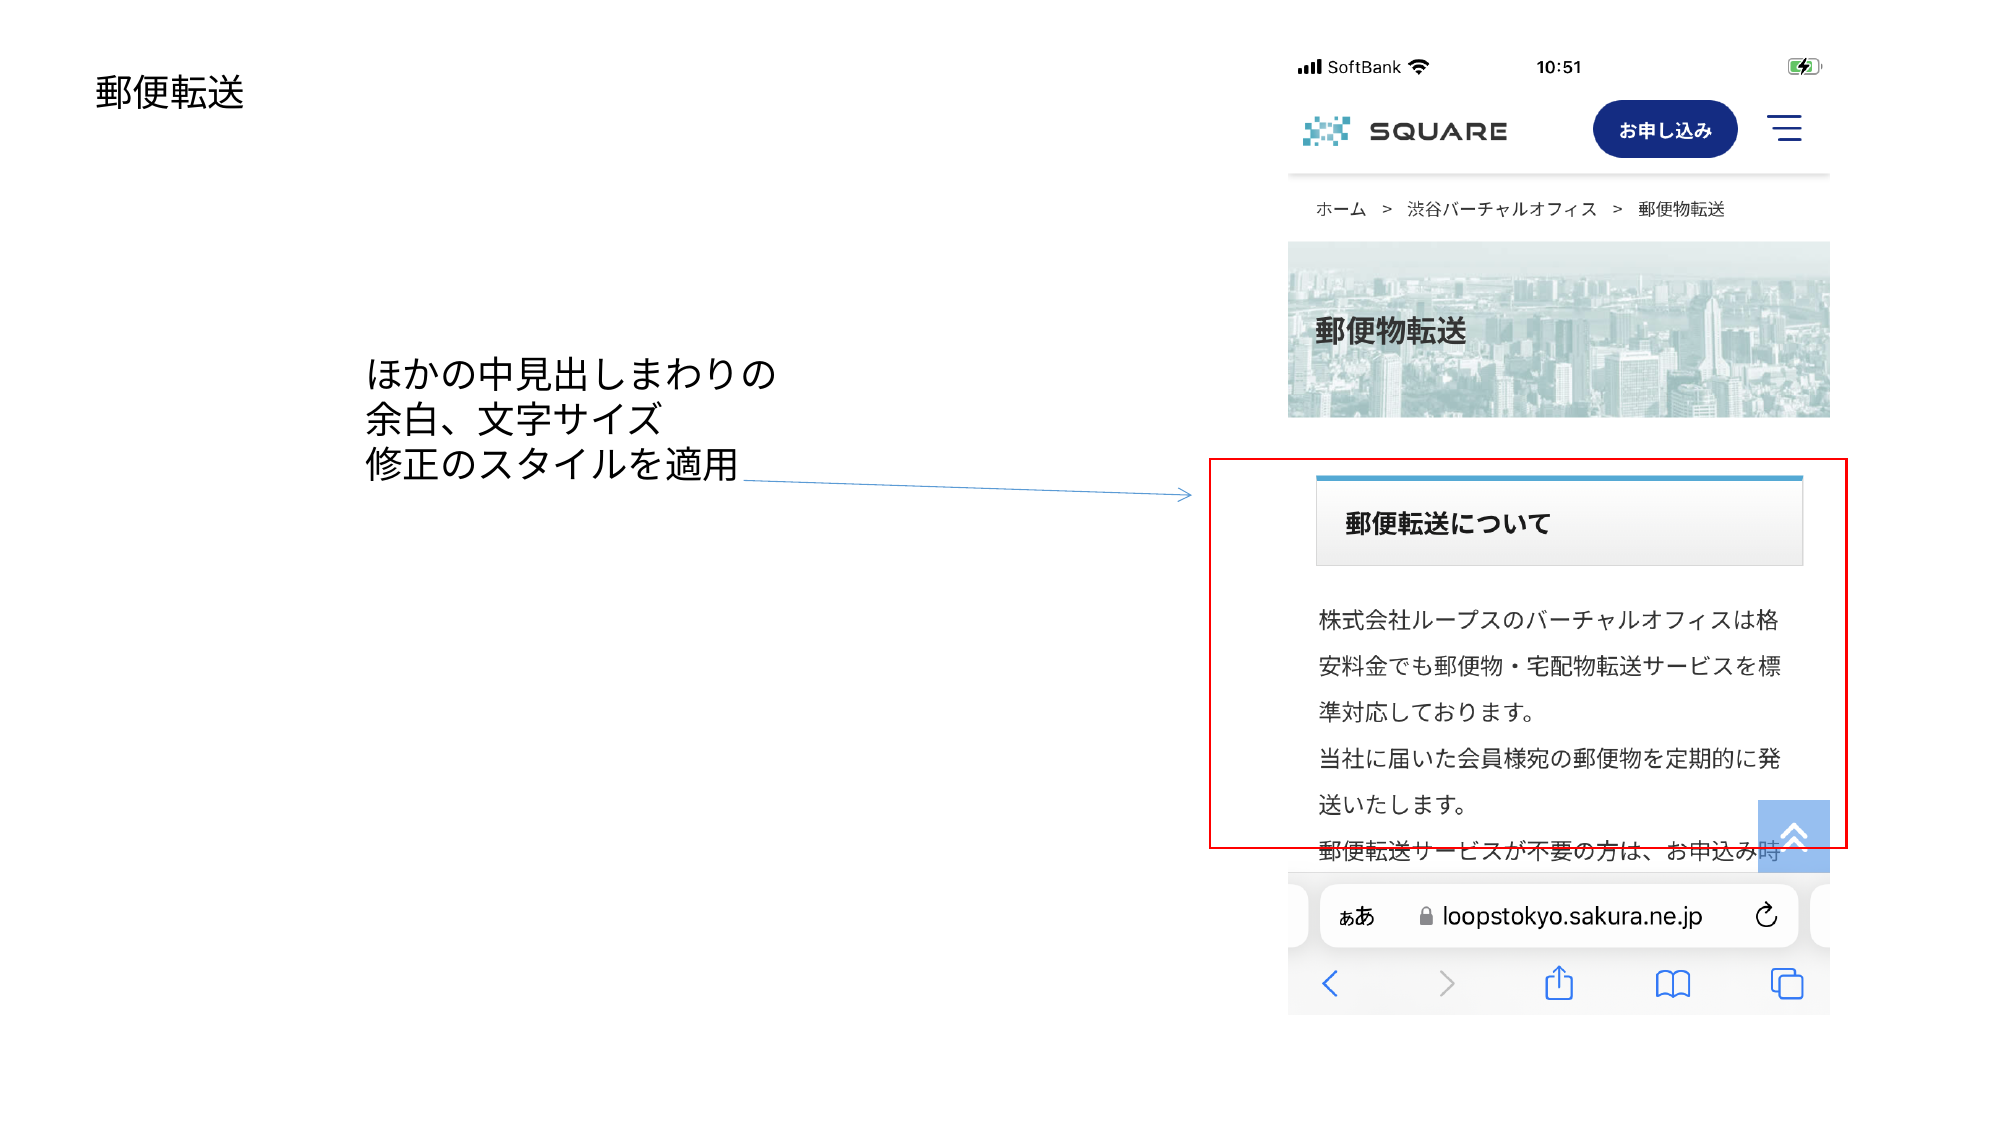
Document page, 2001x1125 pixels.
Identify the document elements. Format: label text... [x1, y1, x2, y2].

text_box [743, 480, 1193, 496]
text_box [1209, 458, 1288, 849]
text_box ほかの中見出しまわりの 余白、文字サイズ 修正のスタイルを適用 [350, 343, 793, 494]
picture [1288, 52, 1830, 1015]
text_box [1830, 458, 1848, 849]
text_box 郵便転送 [80, 61, 261, 122]
